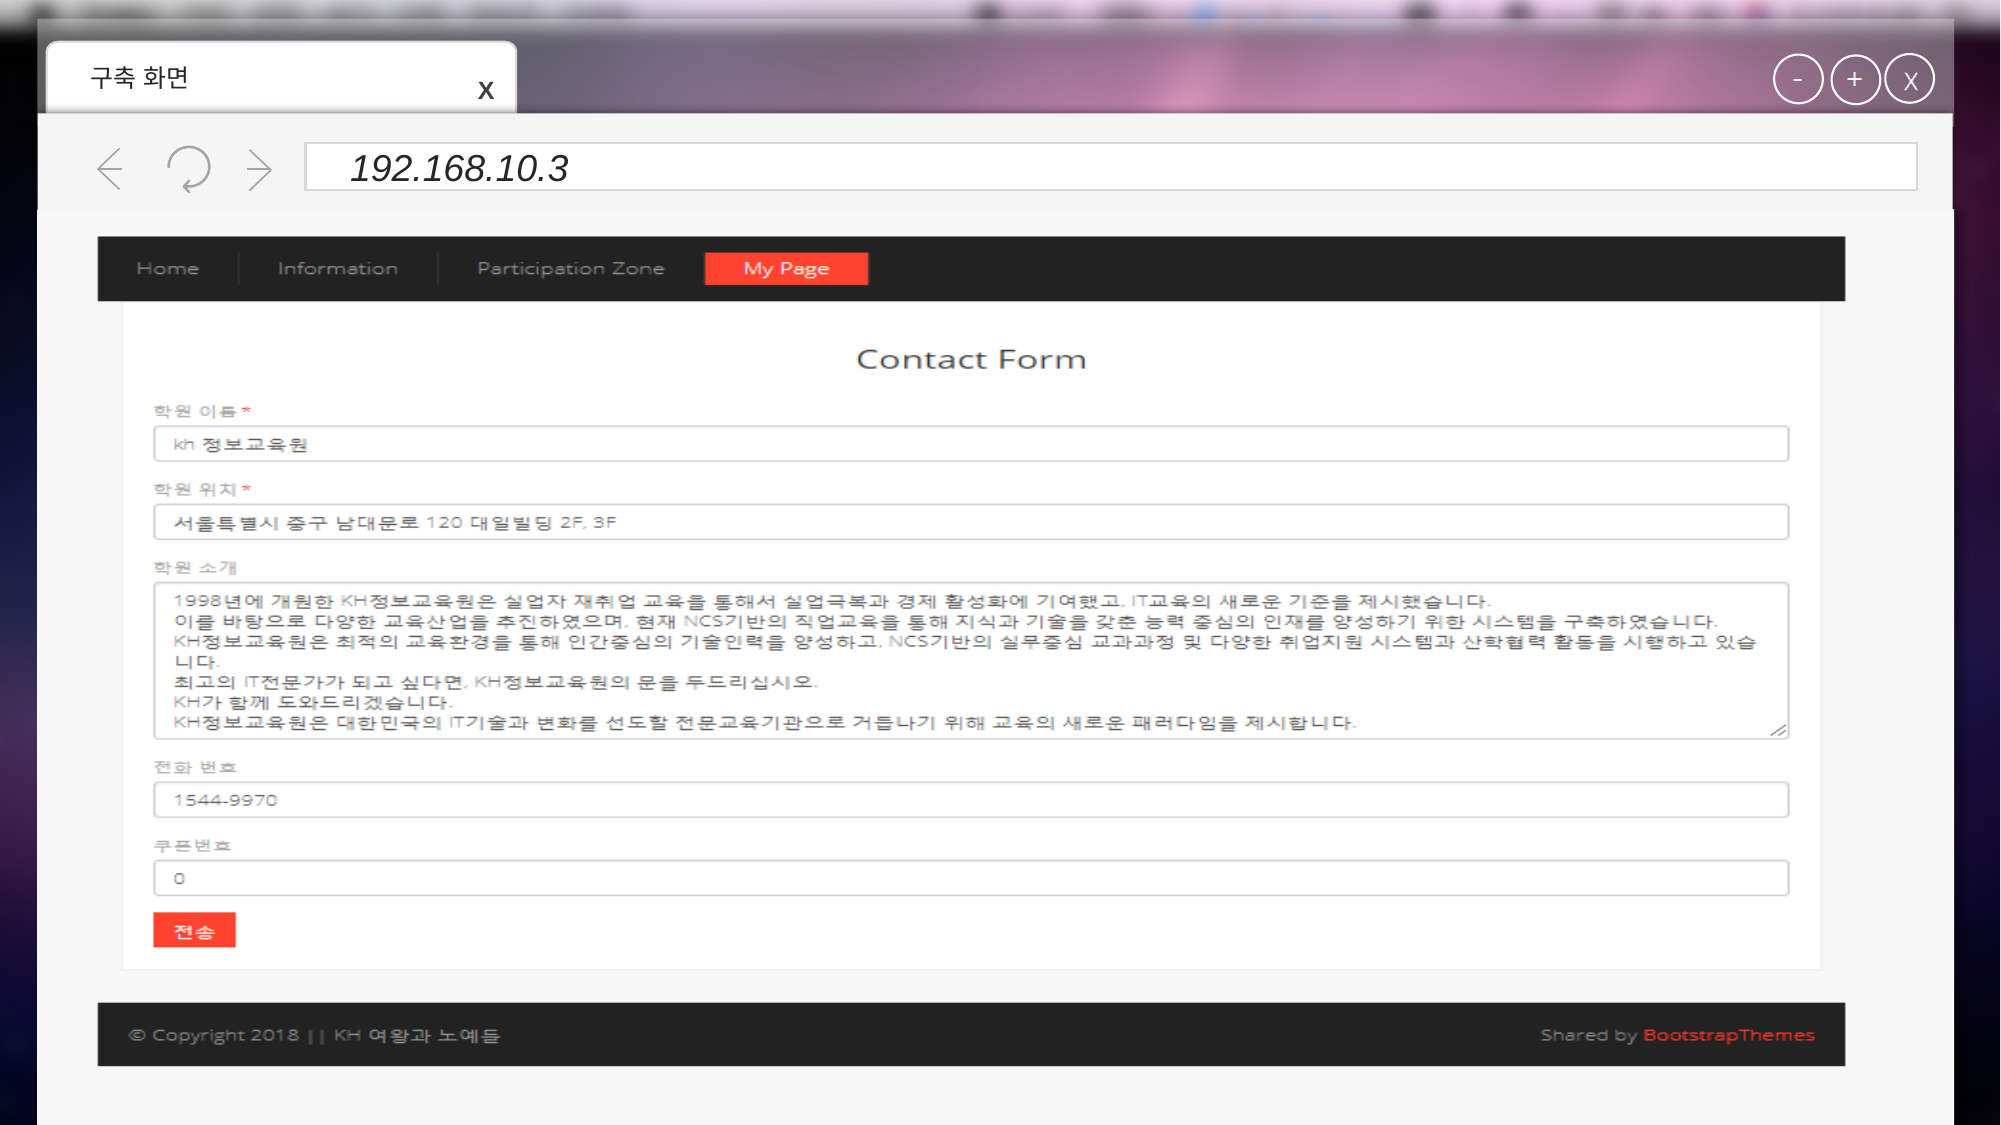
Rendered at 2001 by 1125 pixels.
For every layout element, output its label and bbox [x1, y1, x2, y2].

picture [0, 0, 2001, 1125]
text_box [37, 18, 1955, 1125]
picture [1888, 56, 1934, 111]
picture [1826, 49, 1883, 113]
picture [1773, 49, 1822, 113]
